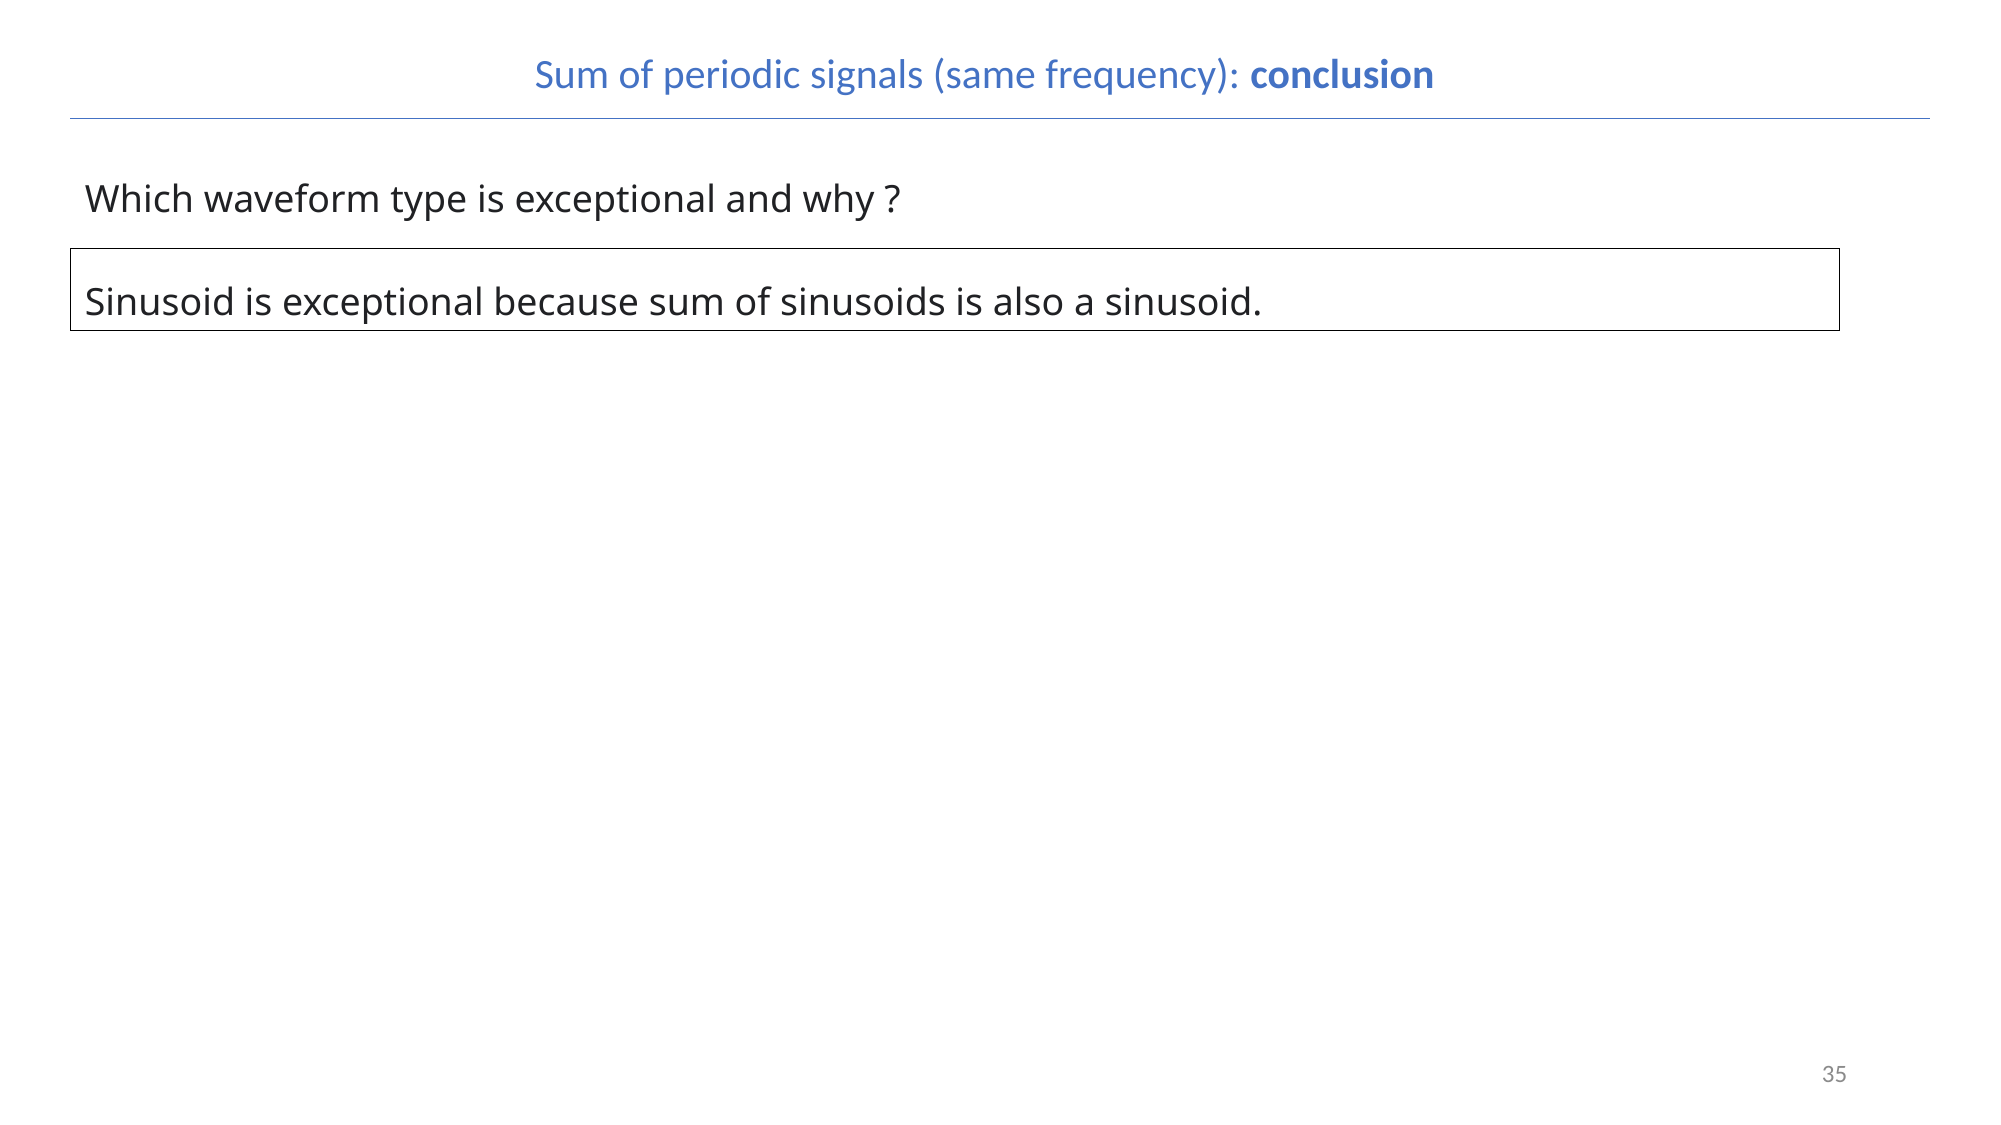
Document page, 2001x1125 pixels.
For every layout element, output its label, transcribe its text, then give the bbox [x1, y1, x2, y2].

text_box Sinusoid is exceptional because sum of sinusoids is also a sinusoid. [70, 248, 1840, 331]
text_box Sum of periodic signals (same frequency): conclusion [55, 35, 1915, 104]
text_box Which waveform type is exceptional and why ? [70, 145, 1840, 228]
slide_number 35 [1412, 1042, 1863, 1103]
